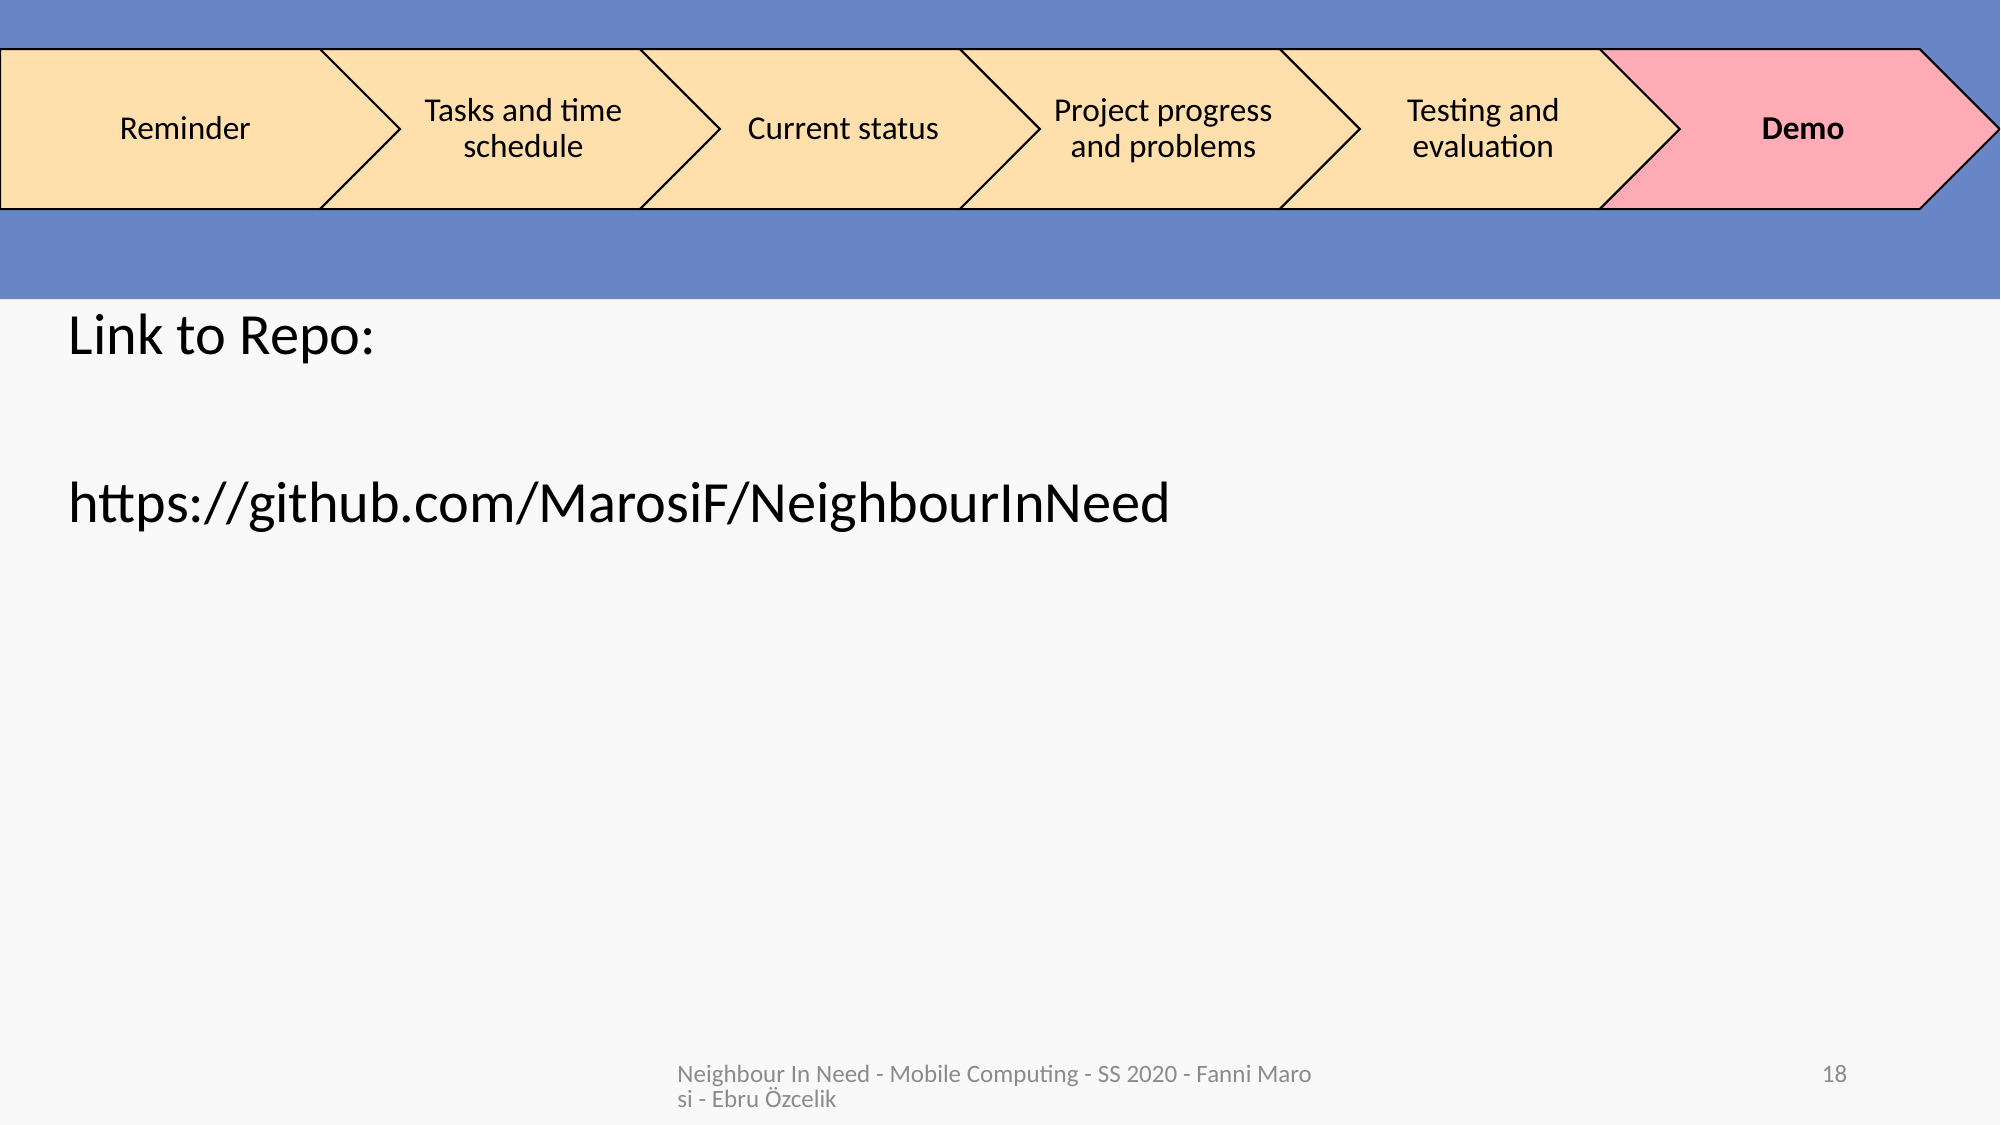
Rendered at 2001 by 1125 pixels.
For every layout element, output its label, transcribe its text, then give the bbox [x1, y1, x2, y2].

text_box Link to Repo: https://github.com/MarosiF/NeighbourInNeed [53, 297, 1948, 1068]
slide_number 18 [1412, 1068, 1863, 1103]
footer Neighbour In Need - Mobile Computing - SS 2020 - Fanni Marosi - Ebru Özcelik [662, 1068, 1338, 1103]
